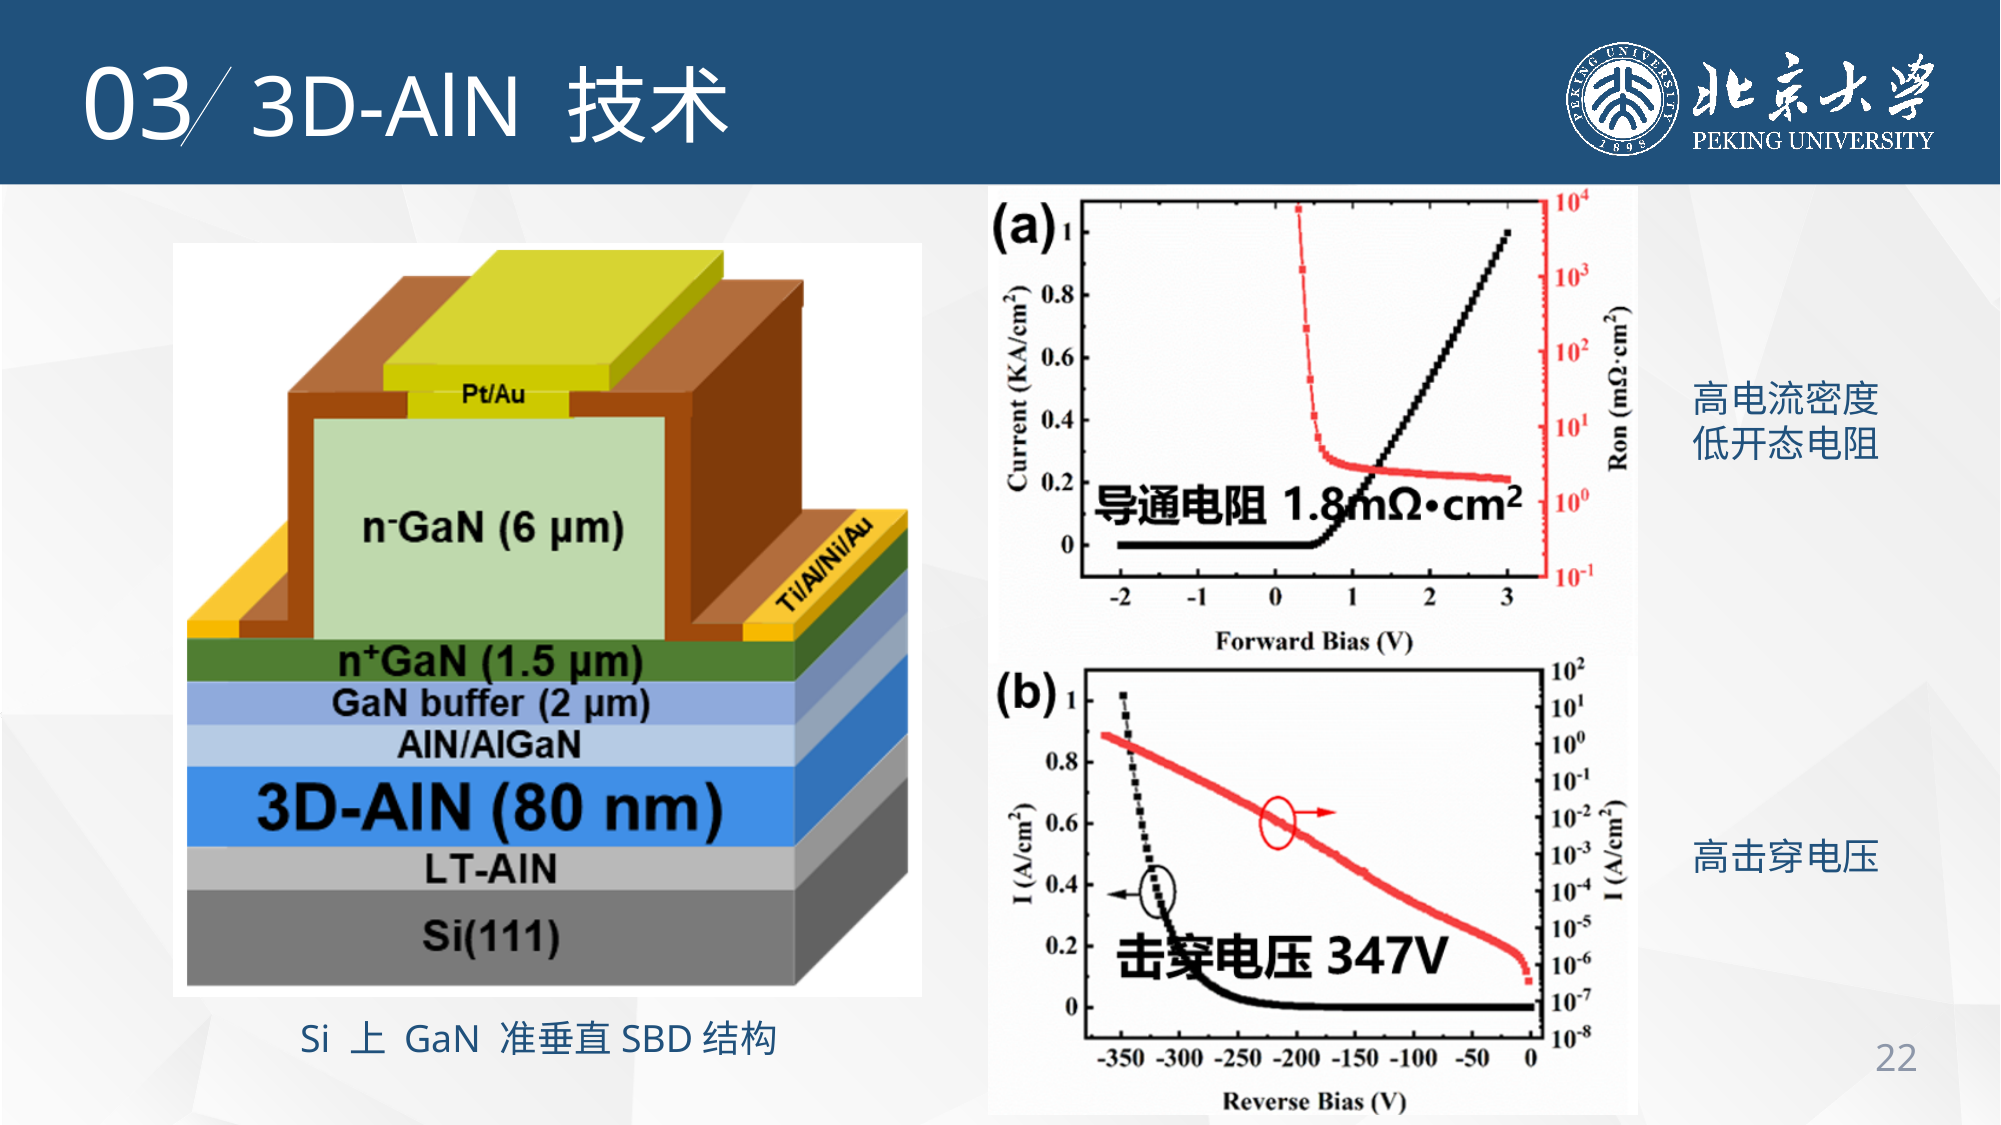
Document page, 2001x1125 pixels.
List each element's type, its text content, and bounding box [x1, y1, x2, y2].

text_box 高电流密度 低开态电阻 [1677, 367, 1976, 473]
slide_number 22 [1638, 1023, 1934, 1095]
picture [1566, 42, 1934, 156]
text_box 高击穿电压 [1677, 825, 2000, 886]
list 03 [66, 45, 218, 212]
picture [0, 0, 2001, 1125]
text_box Si 上 GaN 准垂直SBD结构 [285, 1007, 988, 1067]
list 3D-AlN 技术 [235, 57, 989, 139]
